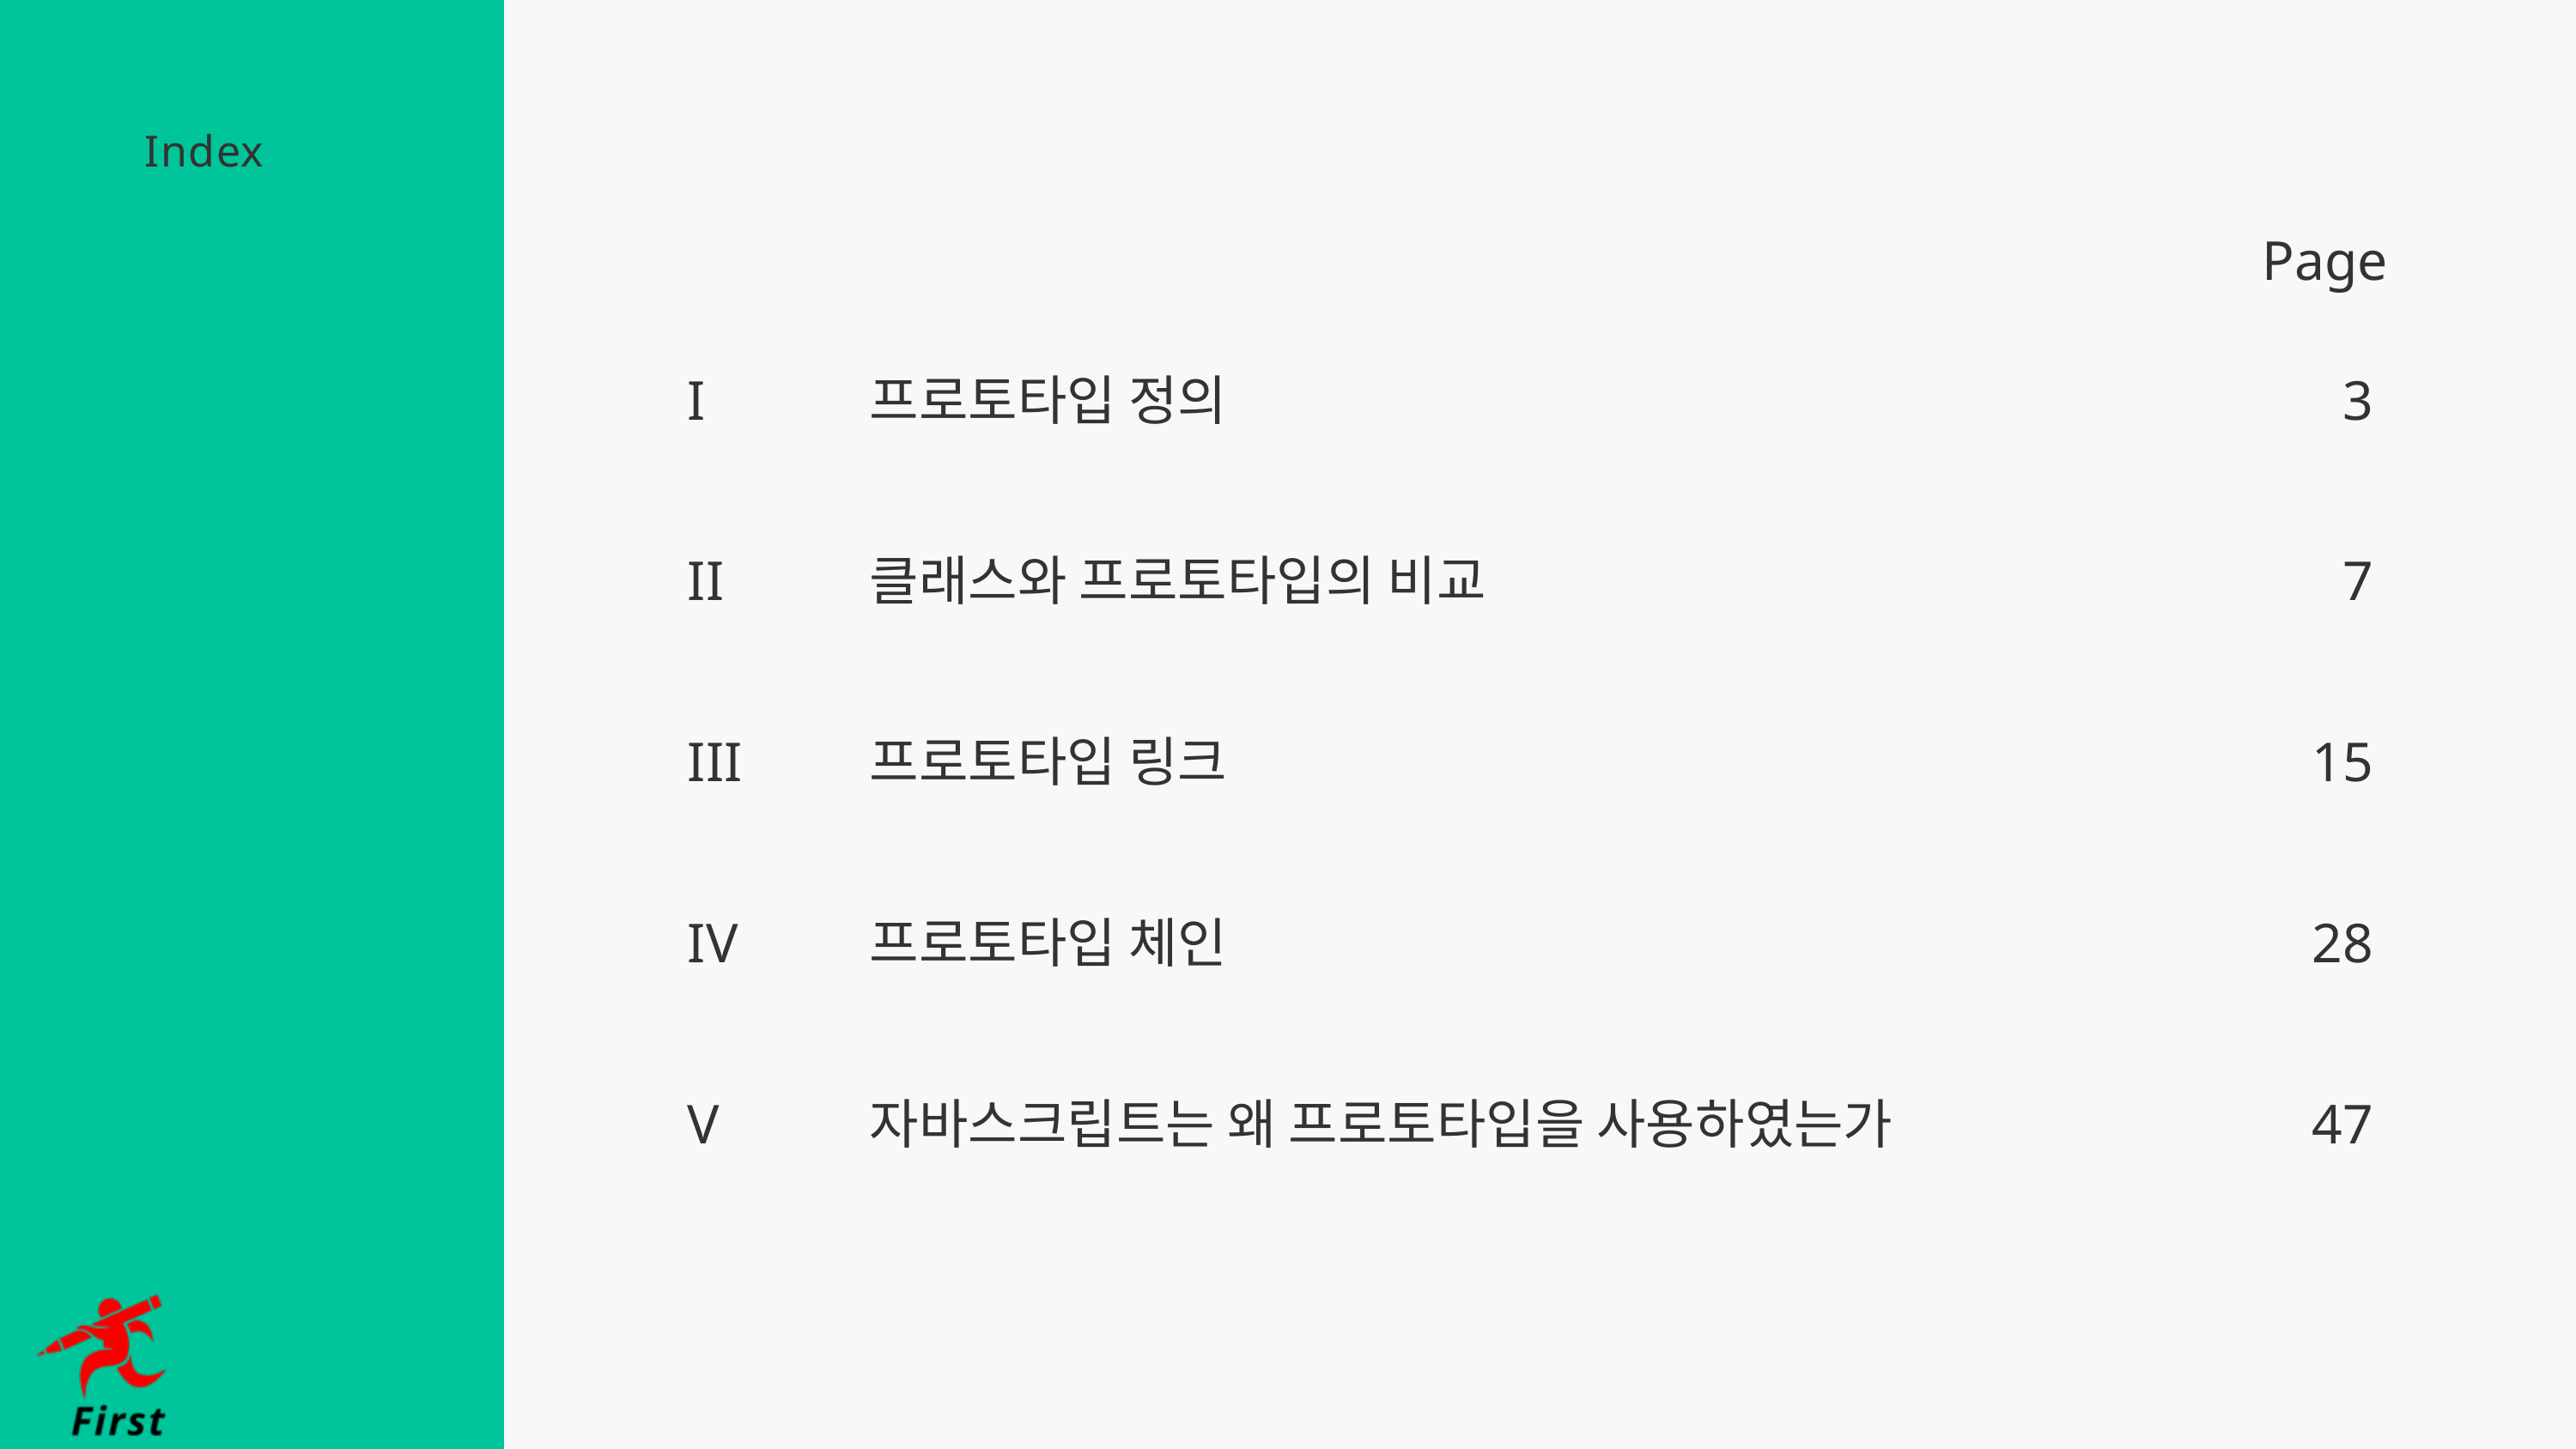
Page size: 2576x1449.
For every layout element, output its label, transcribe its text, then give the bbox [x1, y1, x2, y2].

text_box II [687, 525, 784, 612]
text_box 프로토타입 링크 [869, 706, 2065, 793]
text_box 클래스와 프로토타입의 비교 [869, 525, 2065, 612]
text_box 28 [2276, 887, 2373, 973]
text_box IV [687, 887, 784, 973]
text_box 47 [2276, 1068, 2373, 1155]
text_box V [687, 1068, 784, 1155]
picture [0, 1282, 204, 1449]
text_box 프로토타입 체인 [869, 887, 2065, 973]
text_box 7 [2276, 525, 2373, 612]
text_box 프로토타입 정의 [869, 344, 2065, 431]
text_box 3 [2276, 344, 2373, 431]
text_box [0, 0, 505, 1449]
text_box III [687, 706, 784, 793]
text_box I [687, 344, 784, 431]
text_box 자바스크립트는 왜 프로토타입을 사용하였는가 [869, 1068, 2065, 1155]
text_box Page [2219, 205, 2432, 292]
text_box 15 [2276, 706, 2373, 793]
